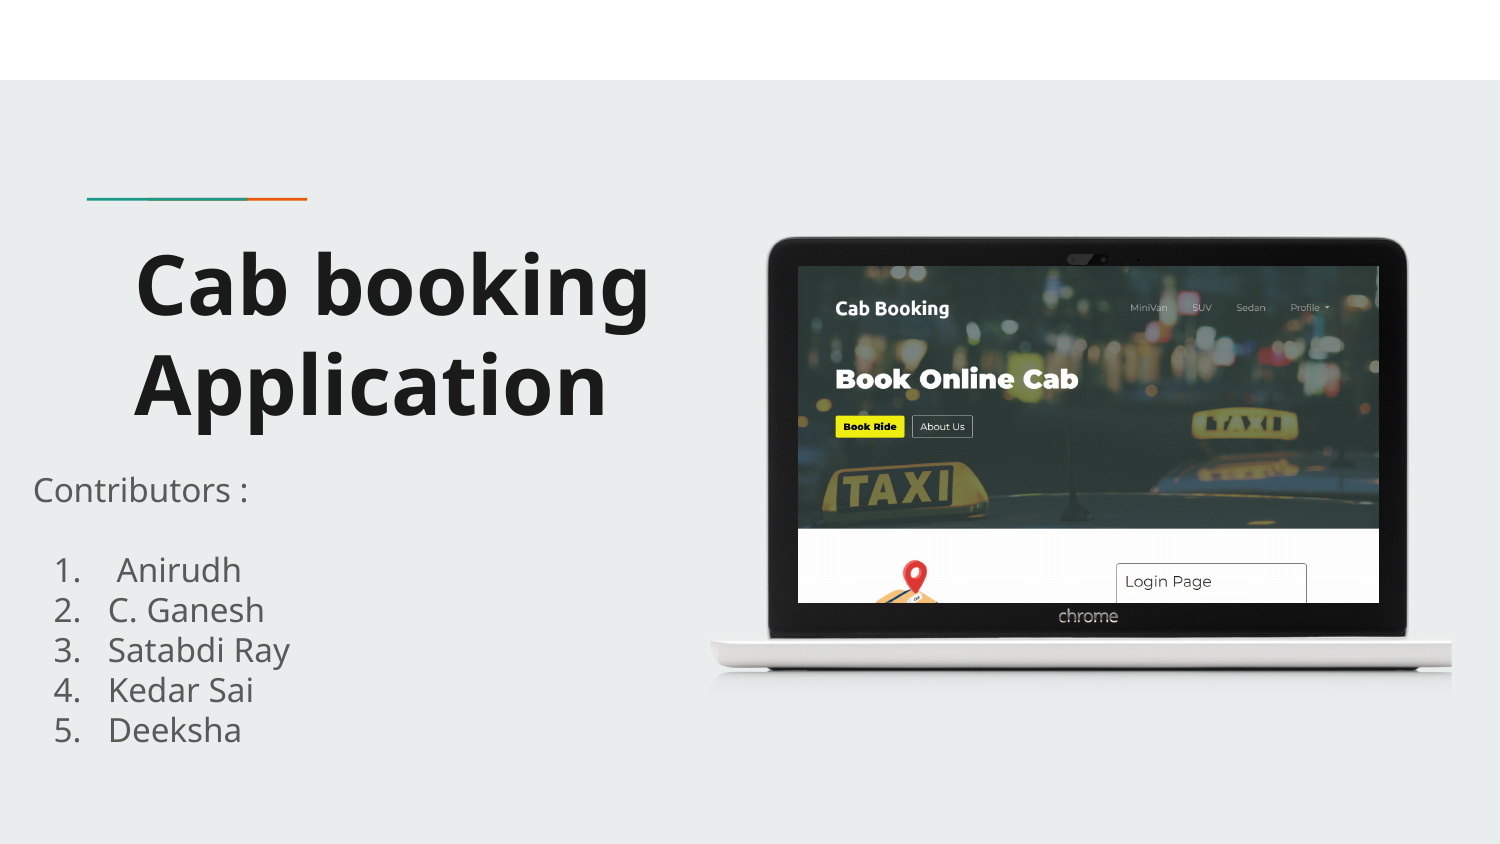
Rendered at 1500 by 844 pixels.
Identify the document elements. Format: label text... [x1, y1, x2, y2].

picture [707, 234, 1452, 699]
title Cab booking Application [119, 216, 741, 454]
subtitle Contributors : Anirudh C. Ganesh Satabdi Ray Kedar Sai Deeksha [17, 454, 741, 820]
